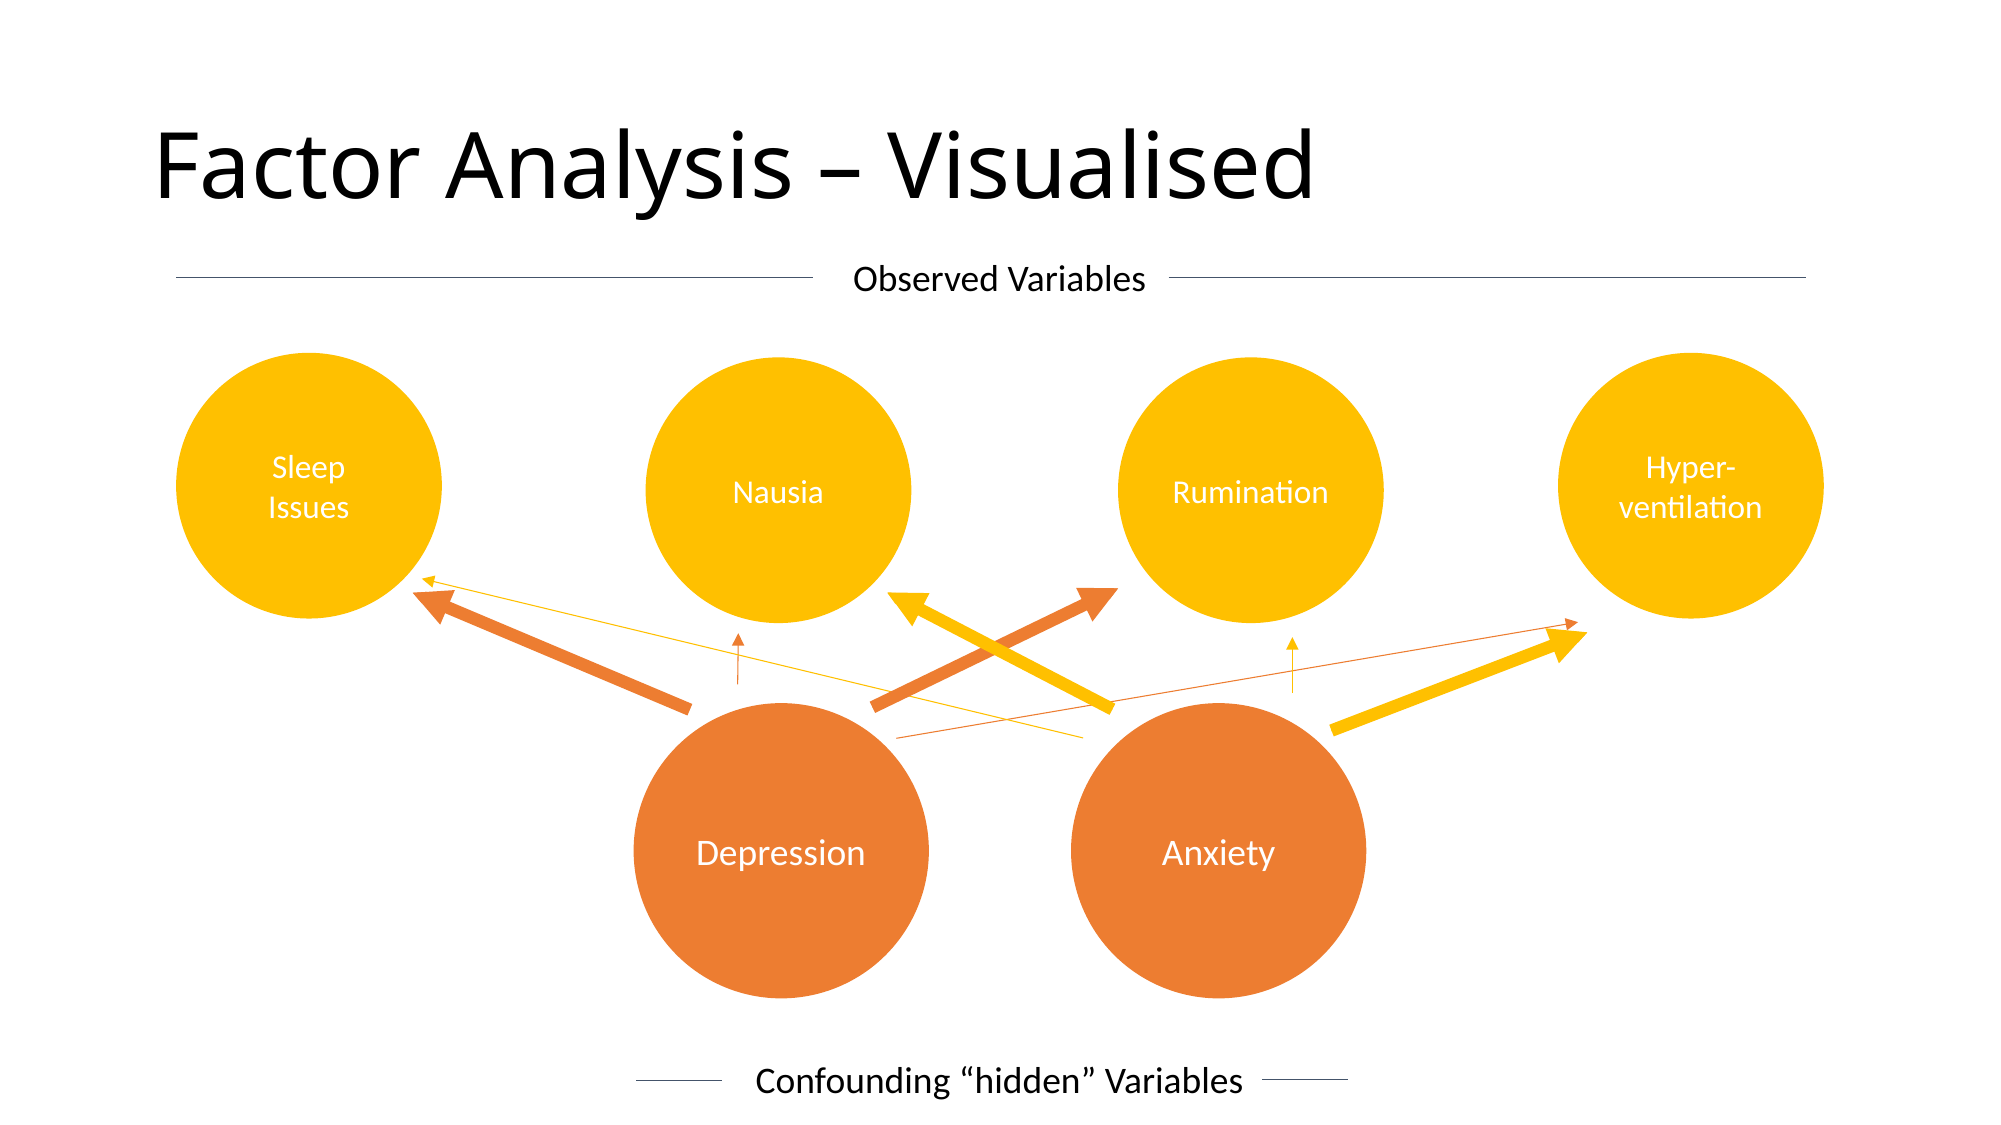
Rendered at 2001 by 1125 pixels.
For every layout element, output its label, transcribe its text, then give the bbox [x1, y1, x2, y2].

text_box Depression [632, 738, 930, 1000]
text_box Nausia [644, 356, 913, 578]
text_box Rumination [1116, 356, 1385, 622]
title Factor Analysis – Visualised [137, 59, 1863, 278]
text_box Hyper-ventilation [1557, 351, 1825, 620]
text_box Confounding “hidden” Variables [740, 1048, 1259, 1109]
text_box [872, 588, 1119, 708]
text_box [887, 592, 1113, 710]
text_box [421, 578, 1084, 738]
text_box Observed Variables [838, 246, 1162, 307]
text_box Sleep Issues [175, 351, 443, 620]
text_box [412, 592, 690, 710]
text_box Anxiety [1069, 739, 1368, 1000]
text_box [896, 622, 1579, 739]
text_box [1331, 632, 1588, 731]
